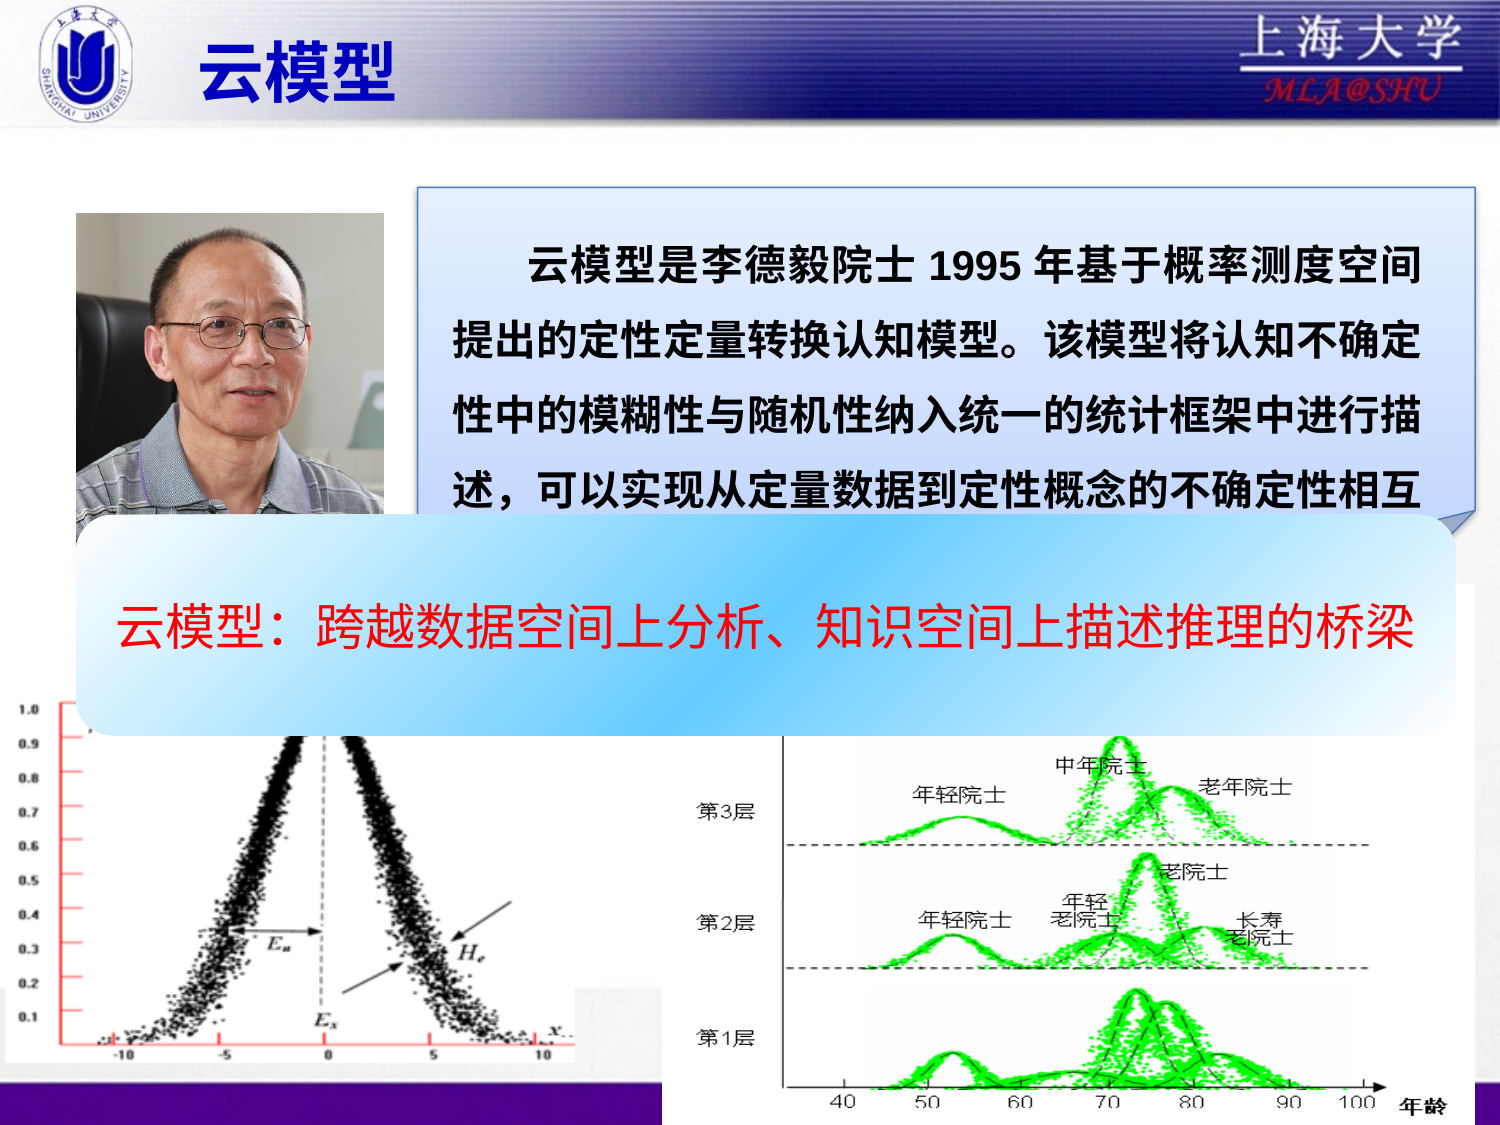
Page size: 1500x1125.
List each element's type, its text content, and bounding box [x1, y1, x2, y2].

text_box 云模型：跨越数据空间上分析、知识空间上描述推理的桥梁 [76, 514, 1456, 736]
picture [0, 0, 1500, 1125]
text_box [416, 186, 1476, 535]
text_box 云模型是李德毅院士1995年基于概率测度空间提出的定性定量转换认知模型。该模型将认知不确定性中的模糊性与随机性纳入统一的统计框架中进行描述，可以实现从定量数据到定性概念的不确定性相互转换。 [437, 206, 1438, 519]
text_box 云模型 [182, 30, 1396, 111]
